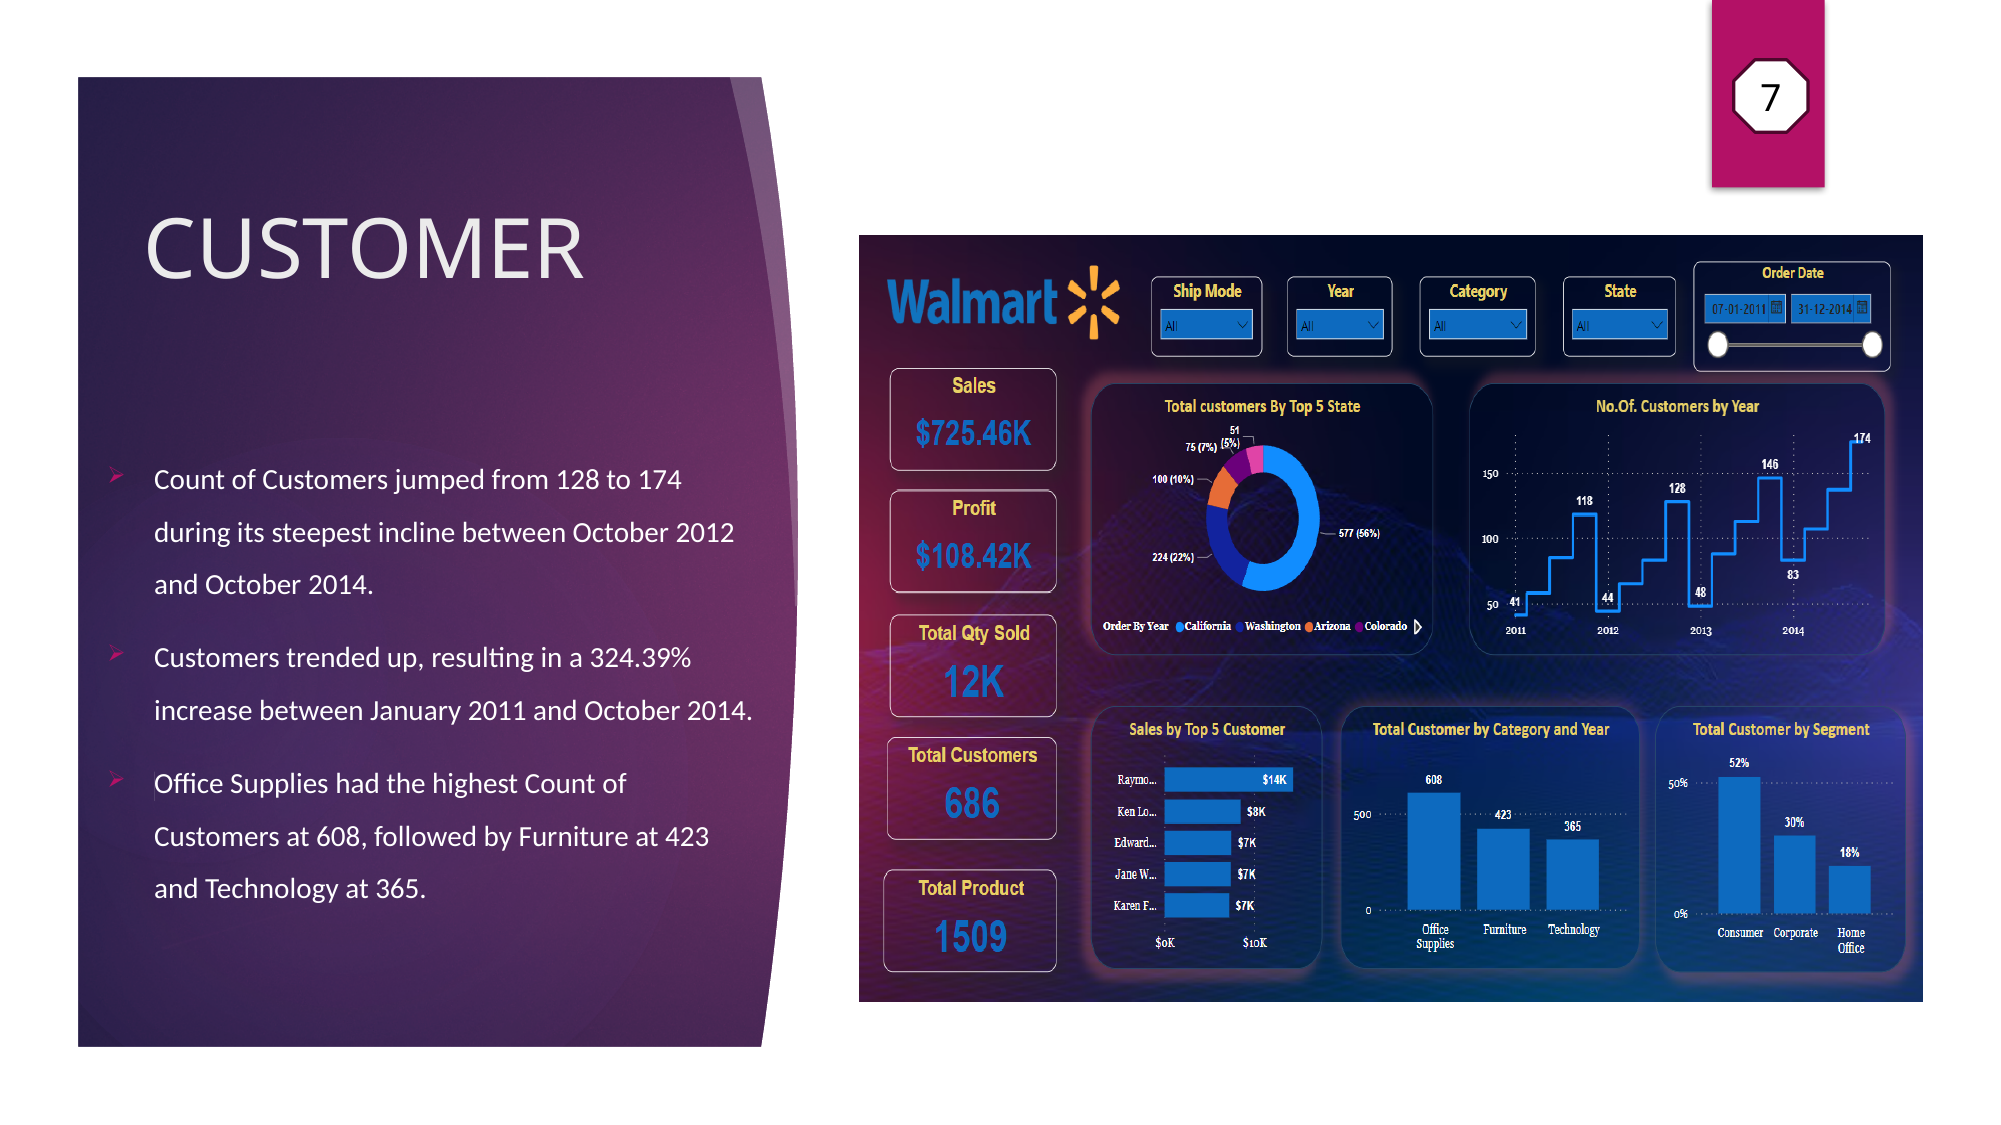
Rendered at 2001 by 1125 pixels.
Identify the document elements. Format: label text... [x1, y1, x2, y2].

title CUSTOMER [129, 187, 642, 303]
list ﻿﻿Count of Customers jumped from 128 to 174 during its steepest incline between October 2012 and October 2014. Customers trended up, resulting in a 324.39% increase between January 2011 and October 2014. ﻿Office Supplies had the highest Count of Customers at 608, followed by Furniture at 423 and Technology at 365. [92, 435, 773, 938]
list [859, 235, 1923, 1002]
text_box 7 [1732, 58, 1810, 134]
